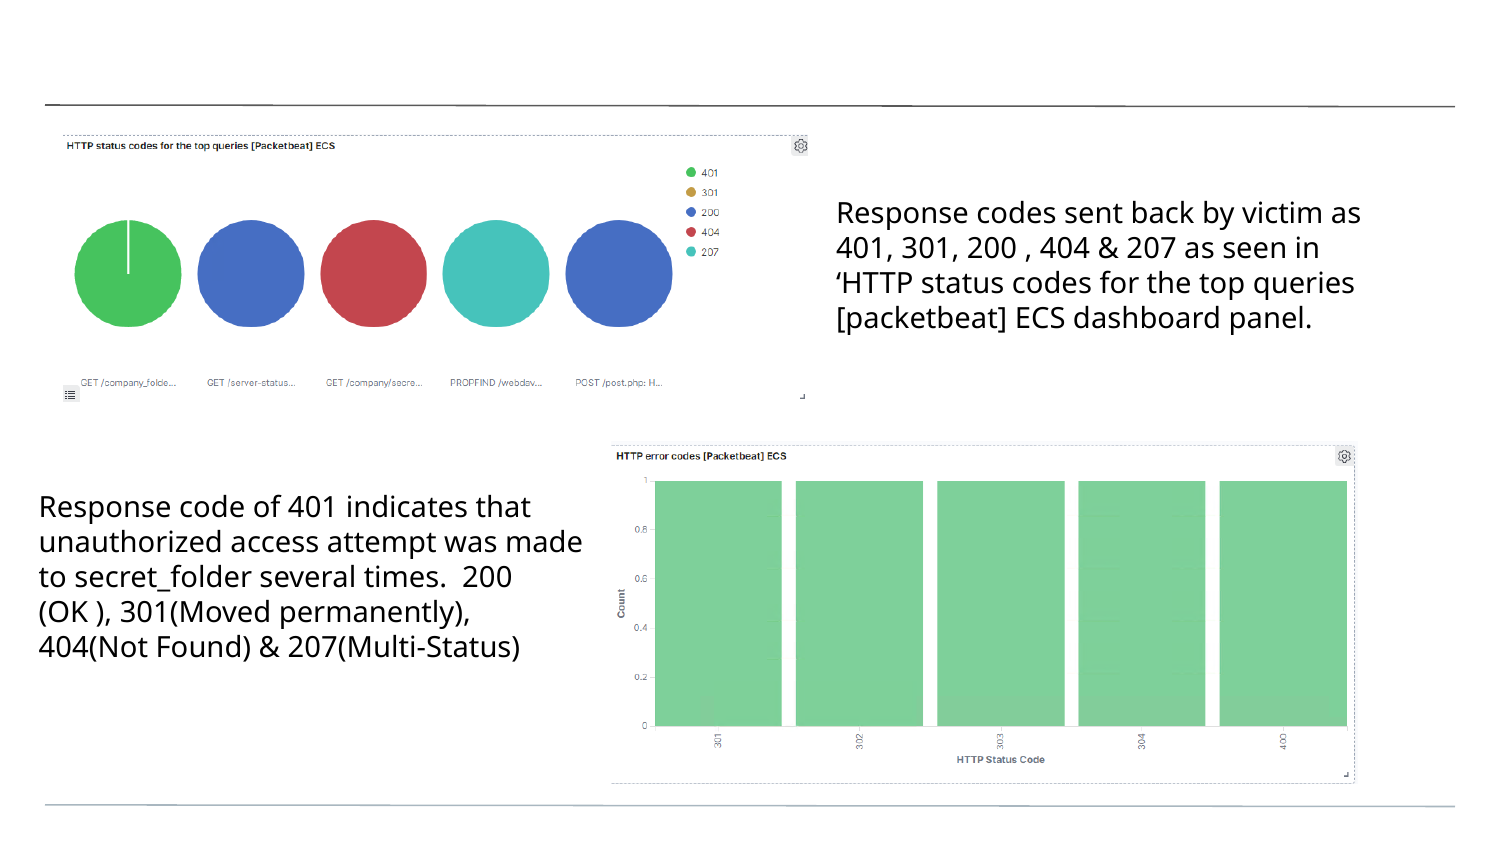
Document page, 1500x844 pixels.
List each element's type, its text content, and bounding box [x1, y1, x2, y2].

picture [62, 134, 808, 403]
text_box Response code of 401 indicates that unauthorized access attempt was made to secret_folder several times. 200 (OK ), 301(Moved permanently), 404(Not Found) & 207(Multi-Status) [23, 481, 603, 671]
text_box Response codes sent back by victim as 401, 301, 200 , 404 & 207 as seen in ‘HTTP status codes for the top queries [packetbeat] ECS dashboard panel. [821, 187, 1416, 342]
picture [611, 441, 1359, 784]
